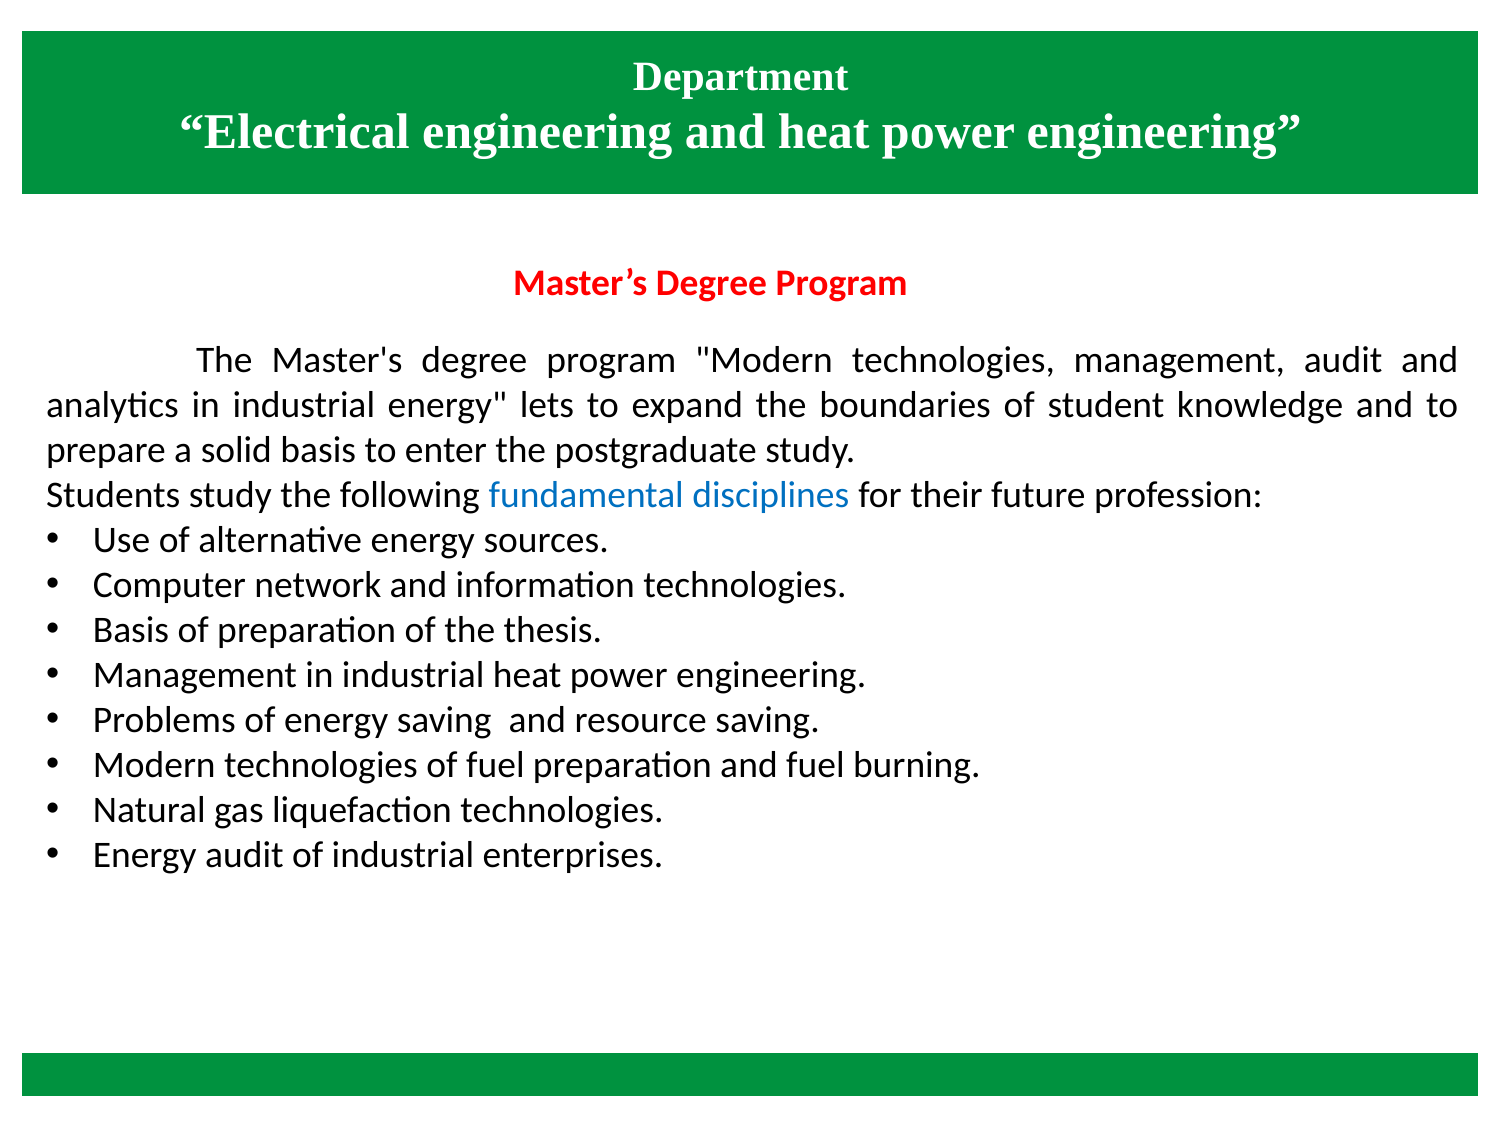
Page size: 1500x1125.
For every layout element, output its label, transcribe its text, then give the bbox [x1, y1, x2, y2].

text_box Master’s Degree Program [498, 250, 1032, 311]
text_box The Master's degree program "Modern technologies, management, audit and analytics in industrial energy" lets to expand the boundaries of student knowledge and to prepare a solid basis to enter the postgraduate study. Students study the following fundamental disciplines for their future profession: Use of alternative energy sources. Computer network and information technologies. Basis of preparation of the thesis. Management in industrial heat power engineering. Problems of energy saving and resource saving. Modern technologies of fuel preparation and fuel burning. Natural gas liquefaction technologies. Energy audit of industrial enterprises. [31, 327, 1475, 883]
picture [21, 31, 1478, 194]
picture [21, 1053, 1478, 1096]
